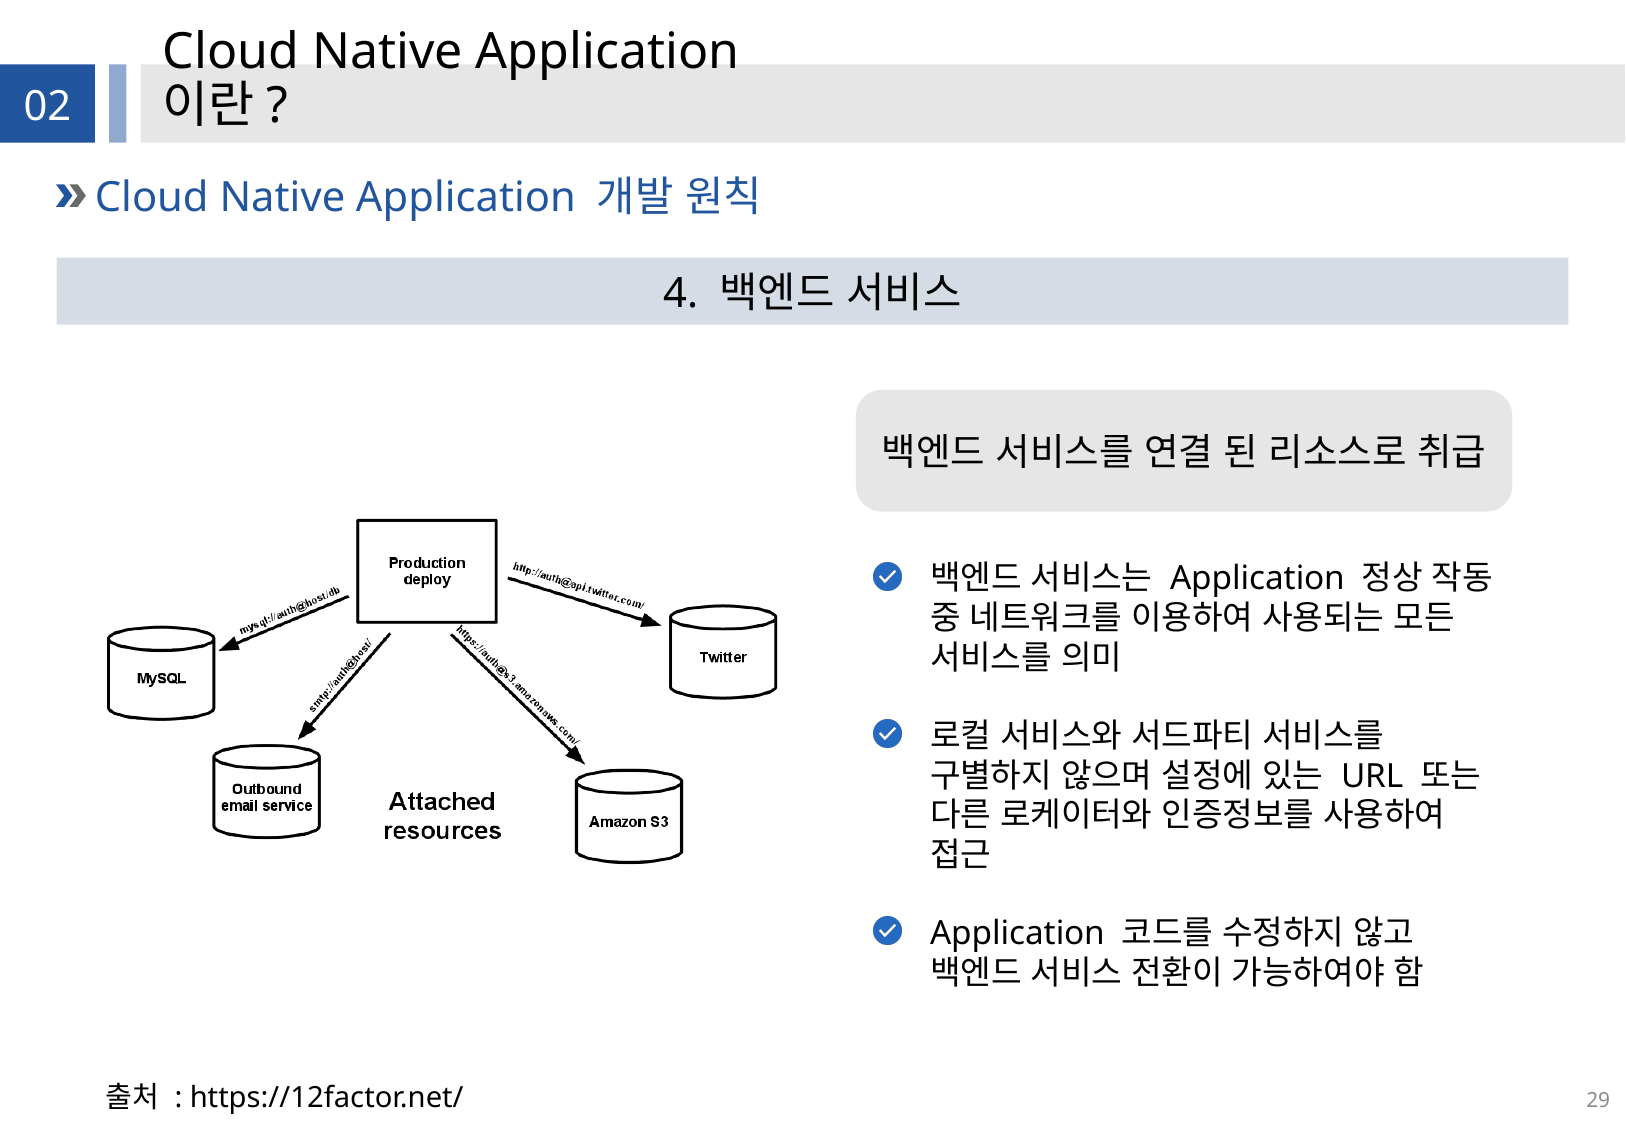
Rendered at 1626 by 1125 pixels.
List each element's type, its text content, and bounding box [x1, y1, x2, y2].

text_box 4. 백엔드 서비스 [56, 257, 1569, 325]
picture [873, 562, 902, 591]
title Cloud Native Application이란? [162, 78, 827, 134]
text_box 백엔드 서비스는 Application 정상 작동 중 네트워크를 이용하여 사용되는 모든 서비스를 의미 로컬 서비스와 서드파티 서비스를 구별하지 않으며 설정에 있는 URL 또는 다른 로케이터와 인증정보를 사용하여 접근 Application 코드를 수정하지 않고 백엔드 서비스 전환이 가능하여야 함 [856, 549, 1513, 968]
picture [873, 719, 902, 748]
text_box 백엔드 서비스를 연결 된 리소스로 취급 [855, 389, 1513, 512]
picture [873, 916, 902, 945]
slide_number 29 [1455, 1070, 1625, 1125]
text_box 출처 : https://12factor.net/ [90, 1070, 479, 1121]
list Cloud Native Application 개발 원칙 [94, 175, 1568, 221]
list 02 [12, 83, 83, 130]
picture [103, 514, 781, 868]
